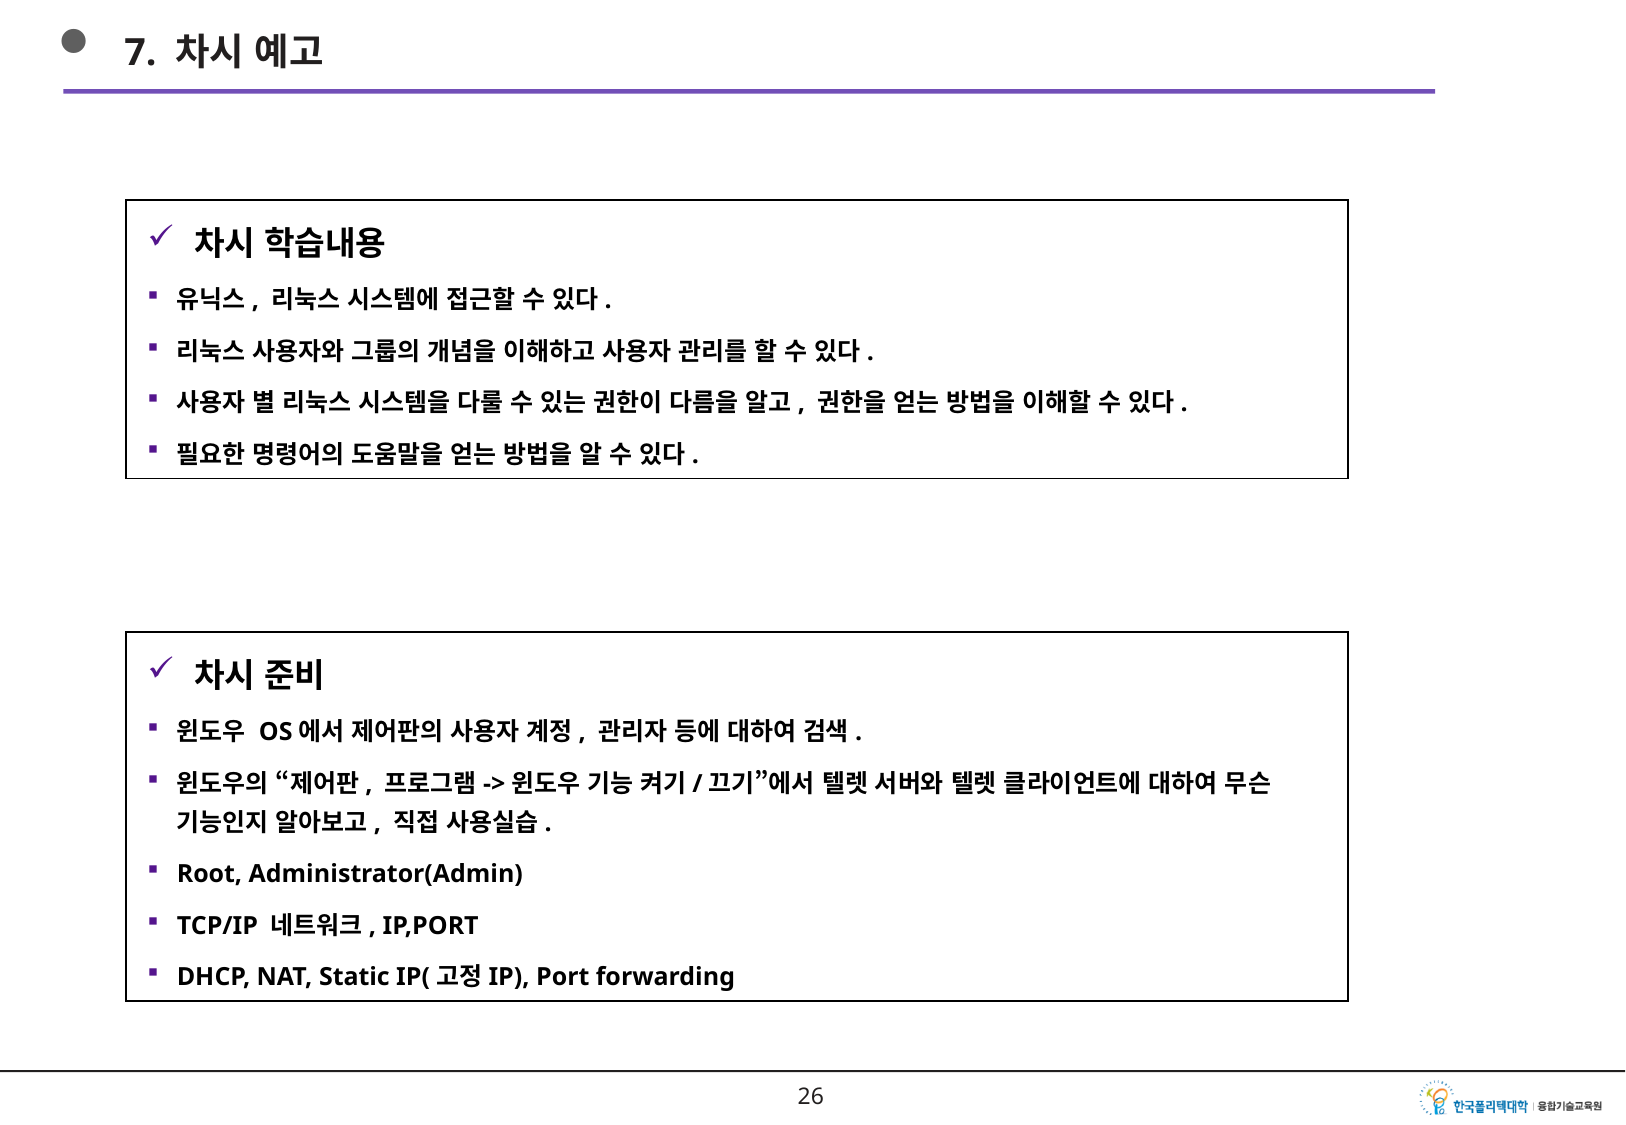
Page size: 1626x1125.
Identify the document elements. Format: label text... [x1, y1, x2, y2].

text_box [44, 0, 1604, 114]
text_box 25 [765, 1072, 857, 1123]
picture [1415, 1076, 1604, 1118]
text_box 7. 차시 예고 [109, 20, 943, 93]
text_box 차시 준비 윈도우 OS에서 제어판의 사용자 계정, 관리자 등에 대하여 검색. 윈도우의 “제어판, 프로그램->윈도우 기능 켜기/끄기”에서 텔렛 서버와 텔렛 클라이언트에 대하여 무슨 기능인지 알아보고, 직접 사용실습. Root, Administrator(Admin) TCP/IP 네트워크, IP,PORT DHCP, NAT, Static IP(고정IP), Port forwarding [126, 631, 1349, 1002]
text_box 차시 학습내용 유닉스, 리눅스 시스템에 접근할 수 있다. 리눅스 사용자와 그룹의 개념을 이해하고 사용자 관리를 할 수 있다. 사용자 별 리눅스 시스템을 다룰 수 있는 권한이 다름을 알고, 권한을 얻는 방법을 이해할 수 있다. 필요한 명령어의 도움말을 얻는 방법을 알 수 있다. [126, 199, 1349, 479]
